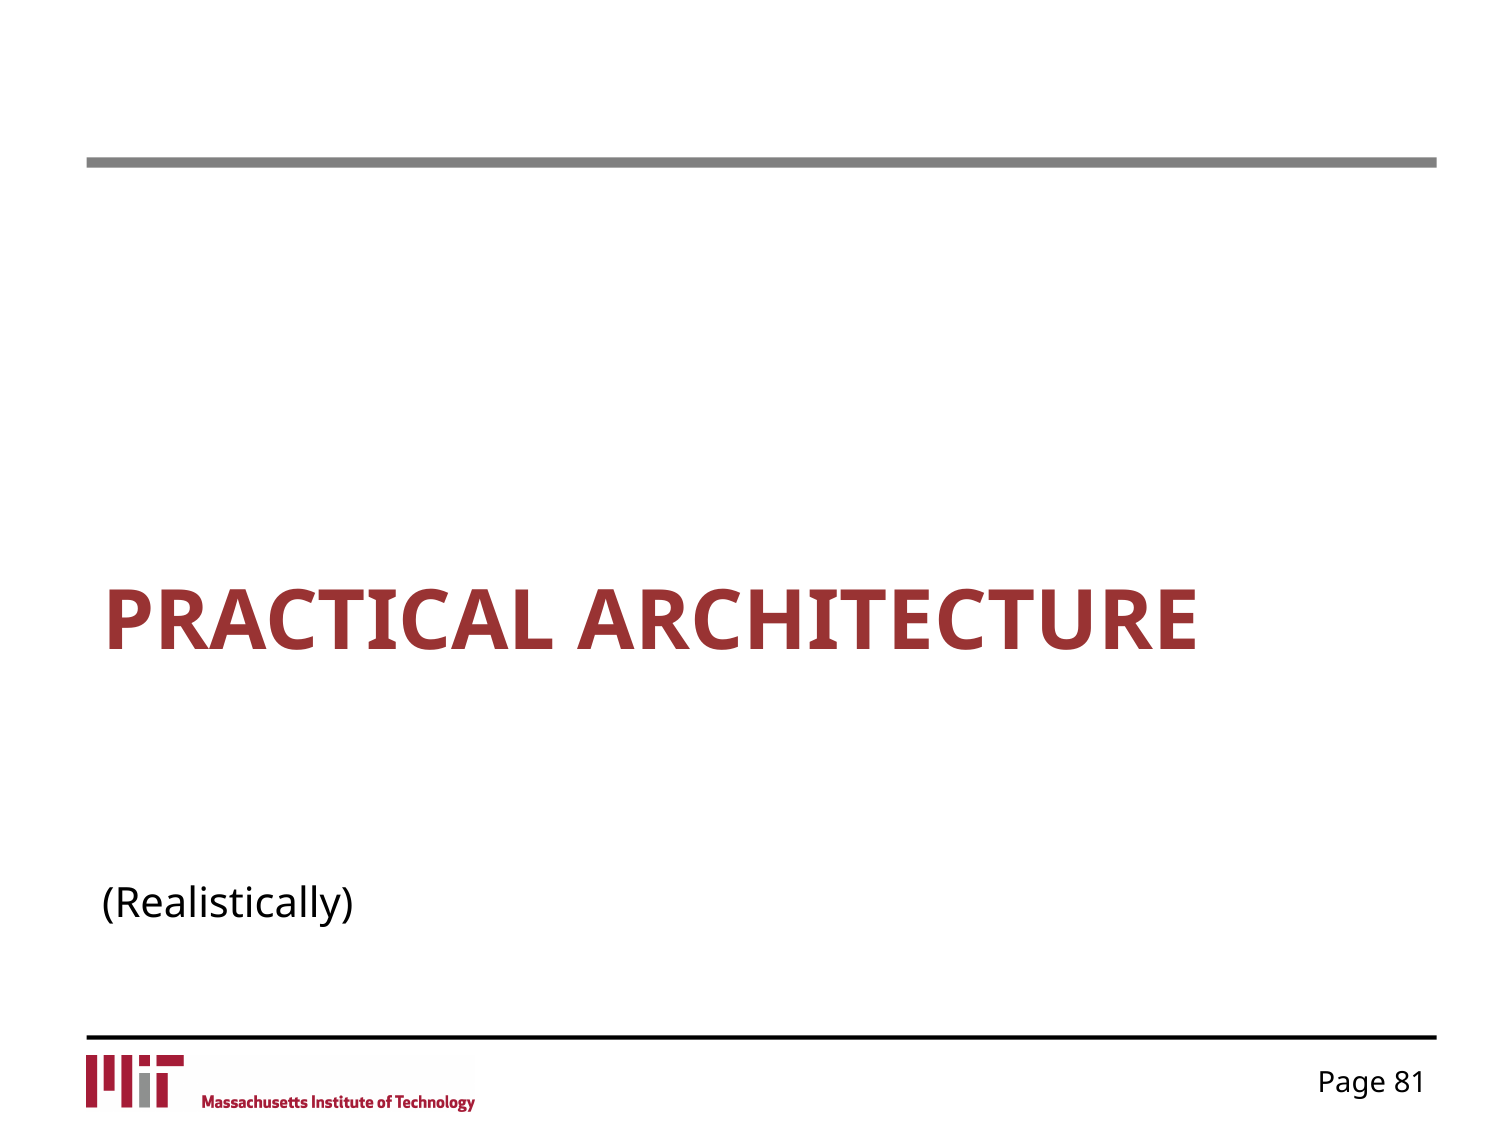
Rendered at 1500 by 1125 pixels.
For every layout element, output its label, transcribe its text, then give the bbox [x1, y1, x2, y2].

picture [86, 1055, 475, 1112]
slide_number Page 81 [1217, 1055, 1443, 1103]
list (Realistically) [87, 798, 1362, 934]
title Practical architecture [87, 575, 1413, 799]
